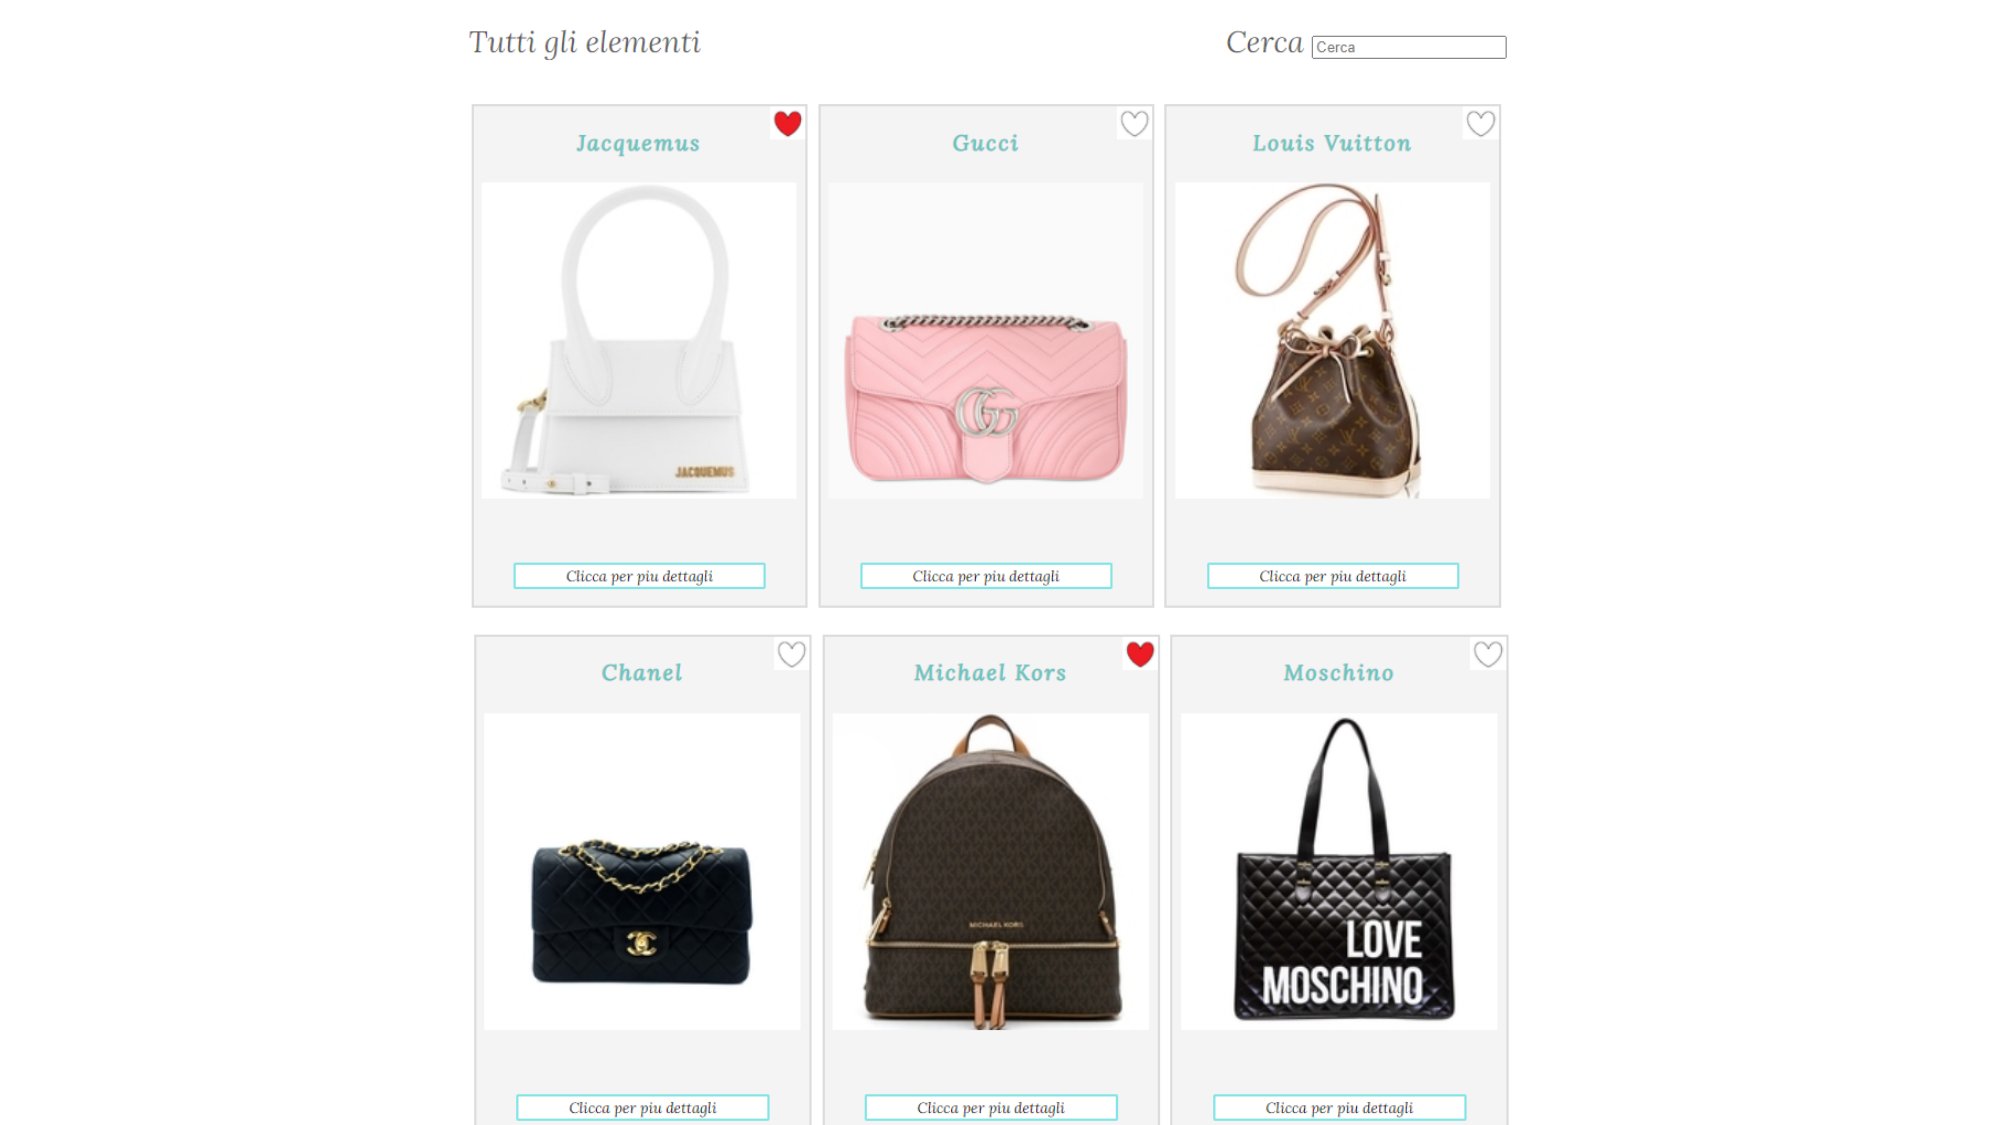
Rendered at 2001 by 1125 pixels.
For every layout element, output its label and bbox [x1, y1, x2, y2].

picture [420, 26, 1564, 1125]
